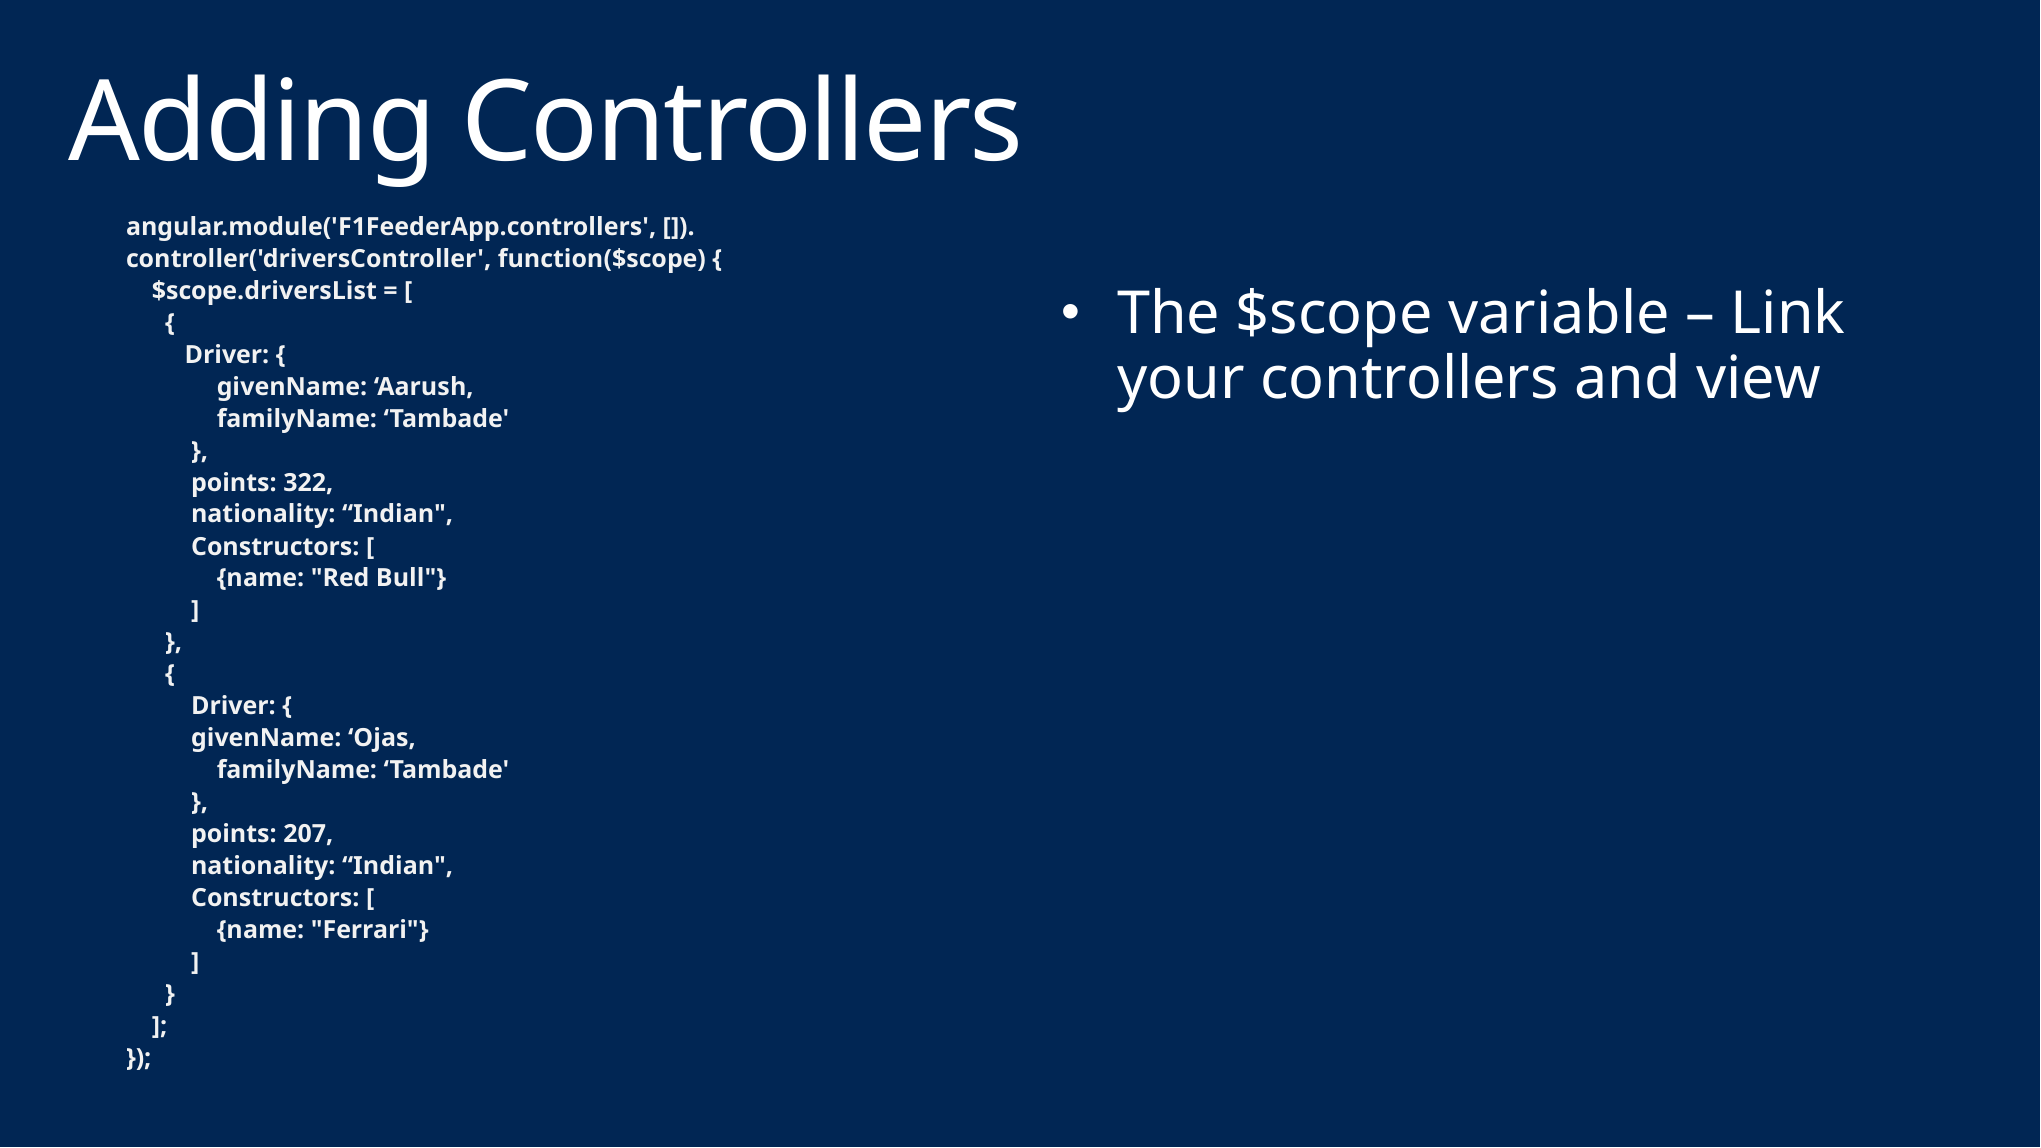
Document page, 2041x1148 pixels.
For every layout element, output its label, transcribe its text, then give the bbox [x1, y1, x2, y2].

list angular.module('F1FeederApp.controllers', []). controller('driversController', function($scope) { $scope.driversList = [ { Driver: { givenName: ‘Aarush, familyName: ‘Tambade' }, points: 322, nationality: “Indian", Constructors: [ {name: "Red Bull"} ] }, { Driver: { givenName: ‘Ojas, familyName: ‘Tambade' }, points: 207, nationality: “Indian", Constructors: [ {name: "Ferrari"} ] } ]; }); [101, 198, 1383, 1099]
title Adding Controllers [45, 48, 1996, 199]
list The $scope variable – Link your controllers and view [1037, 267, 1939, 428]
